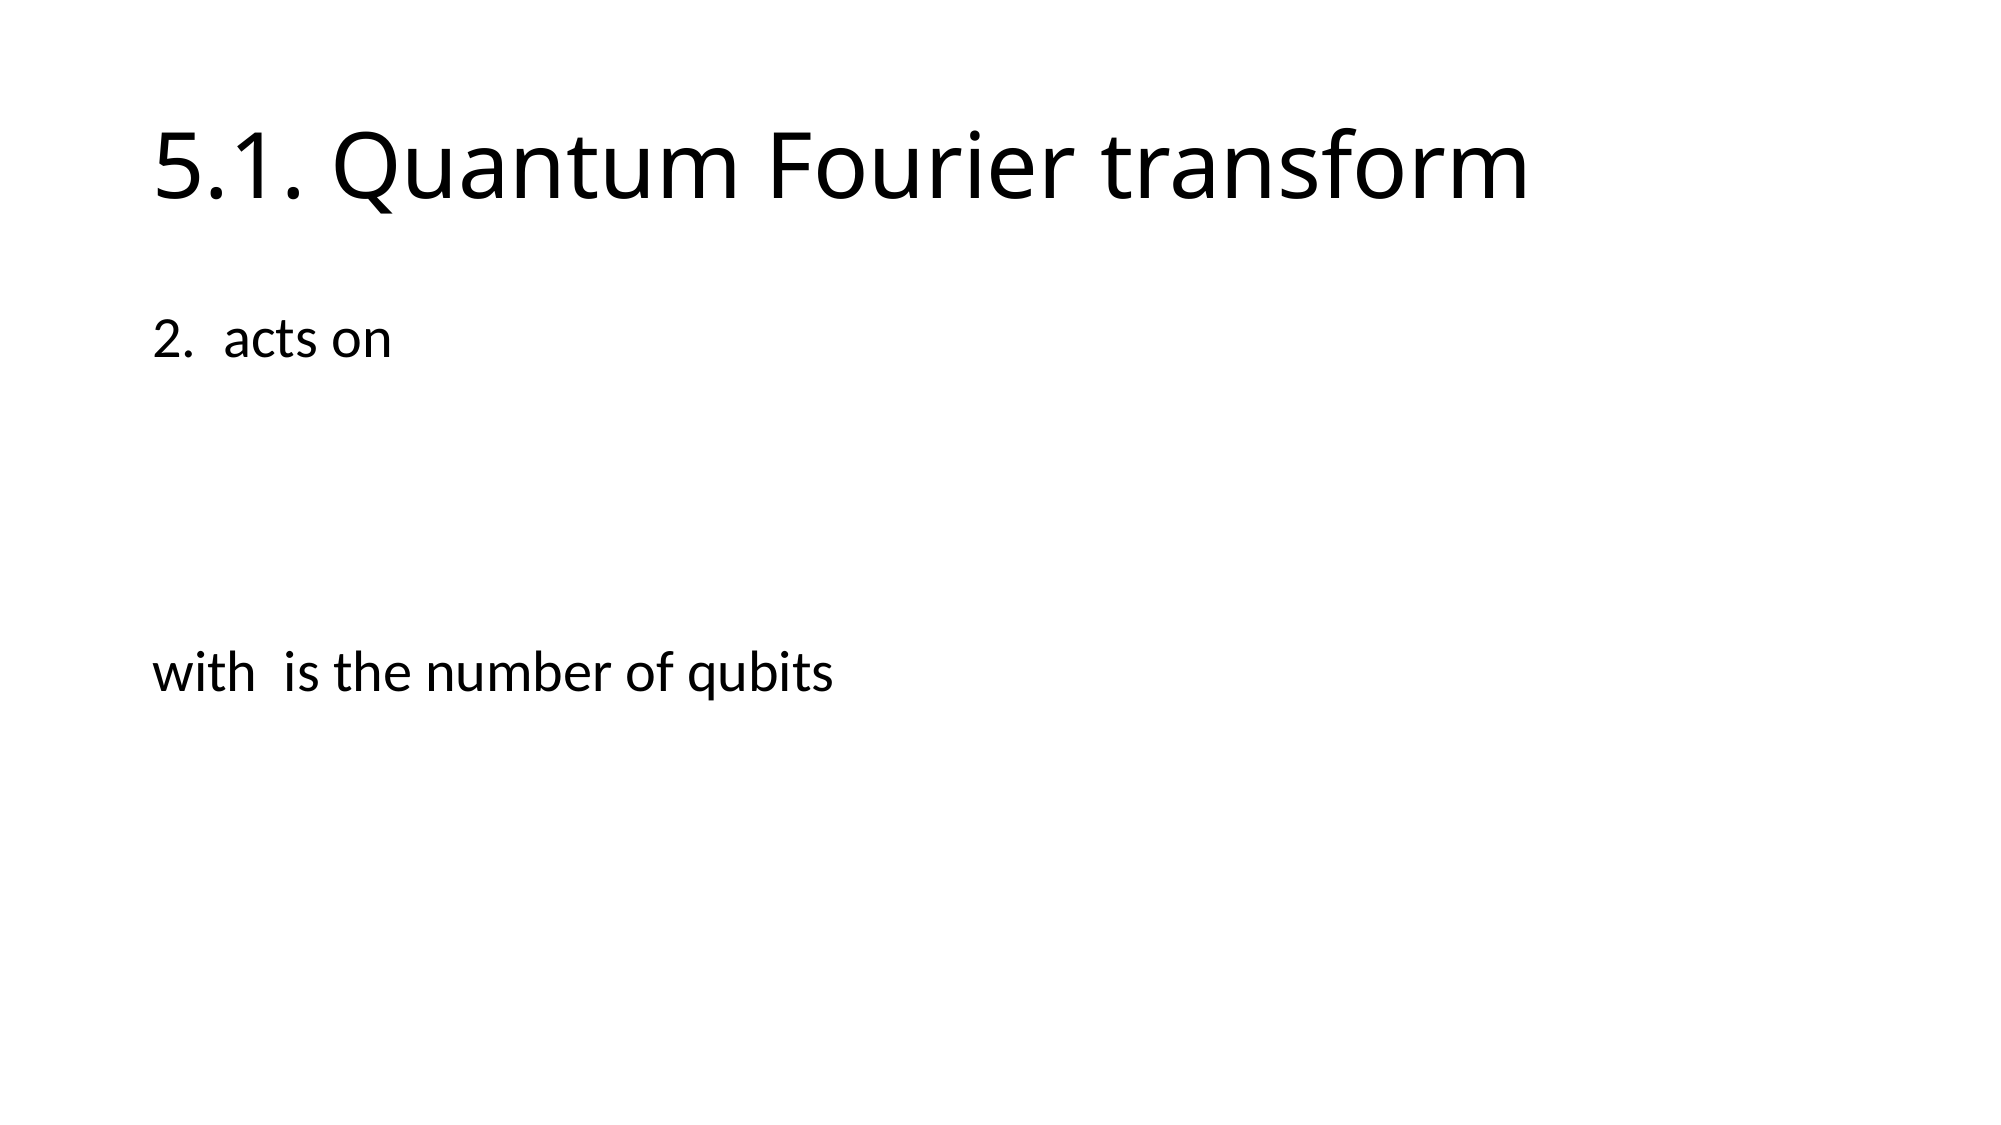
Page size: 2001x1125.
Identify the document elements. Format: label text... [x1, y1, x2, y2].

title 5.1. Quantum Fourier transform [137, 59, 1863, 278]
